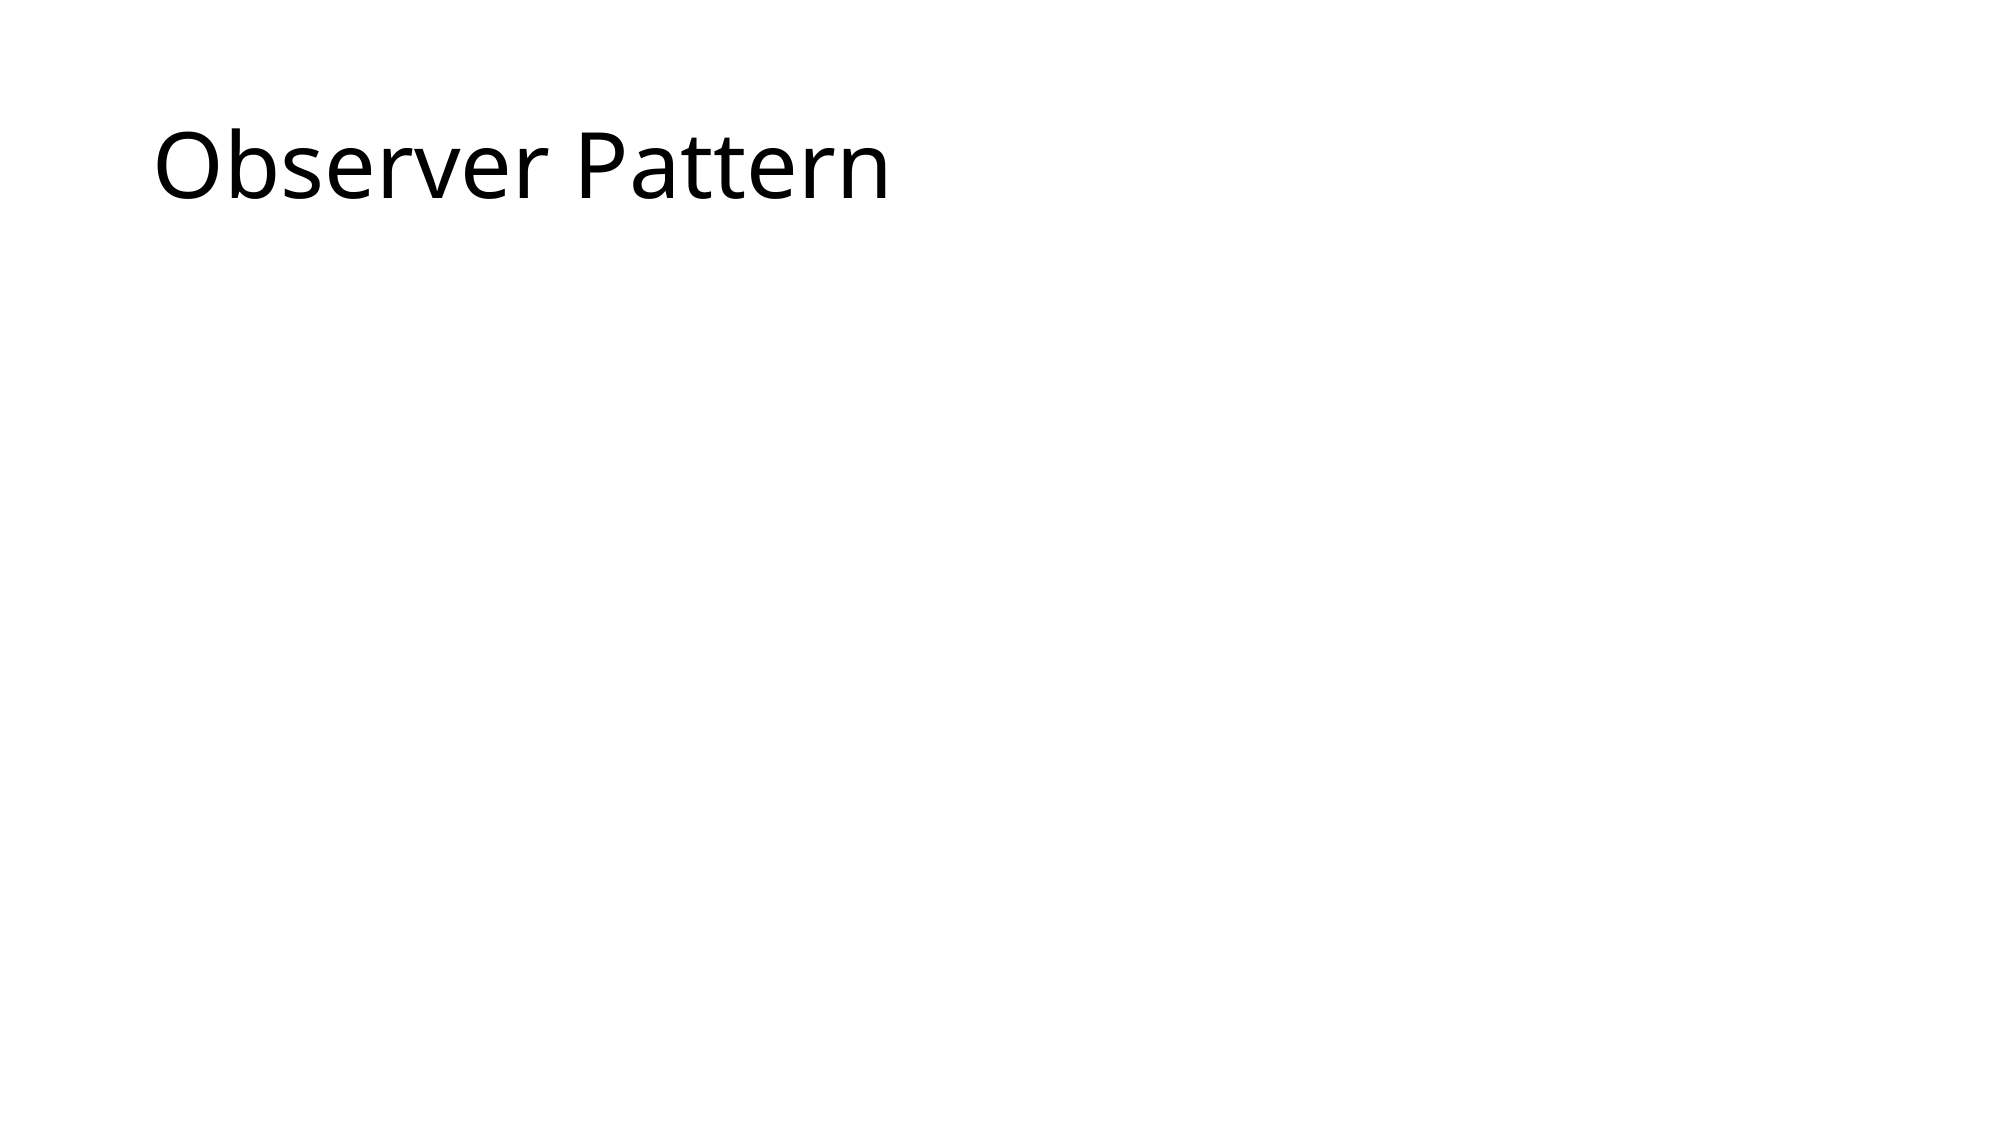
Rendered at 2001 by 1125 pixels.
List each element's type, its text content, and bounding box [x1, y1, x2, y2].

title Observer Pattern [137, 59, 1863, 278]
